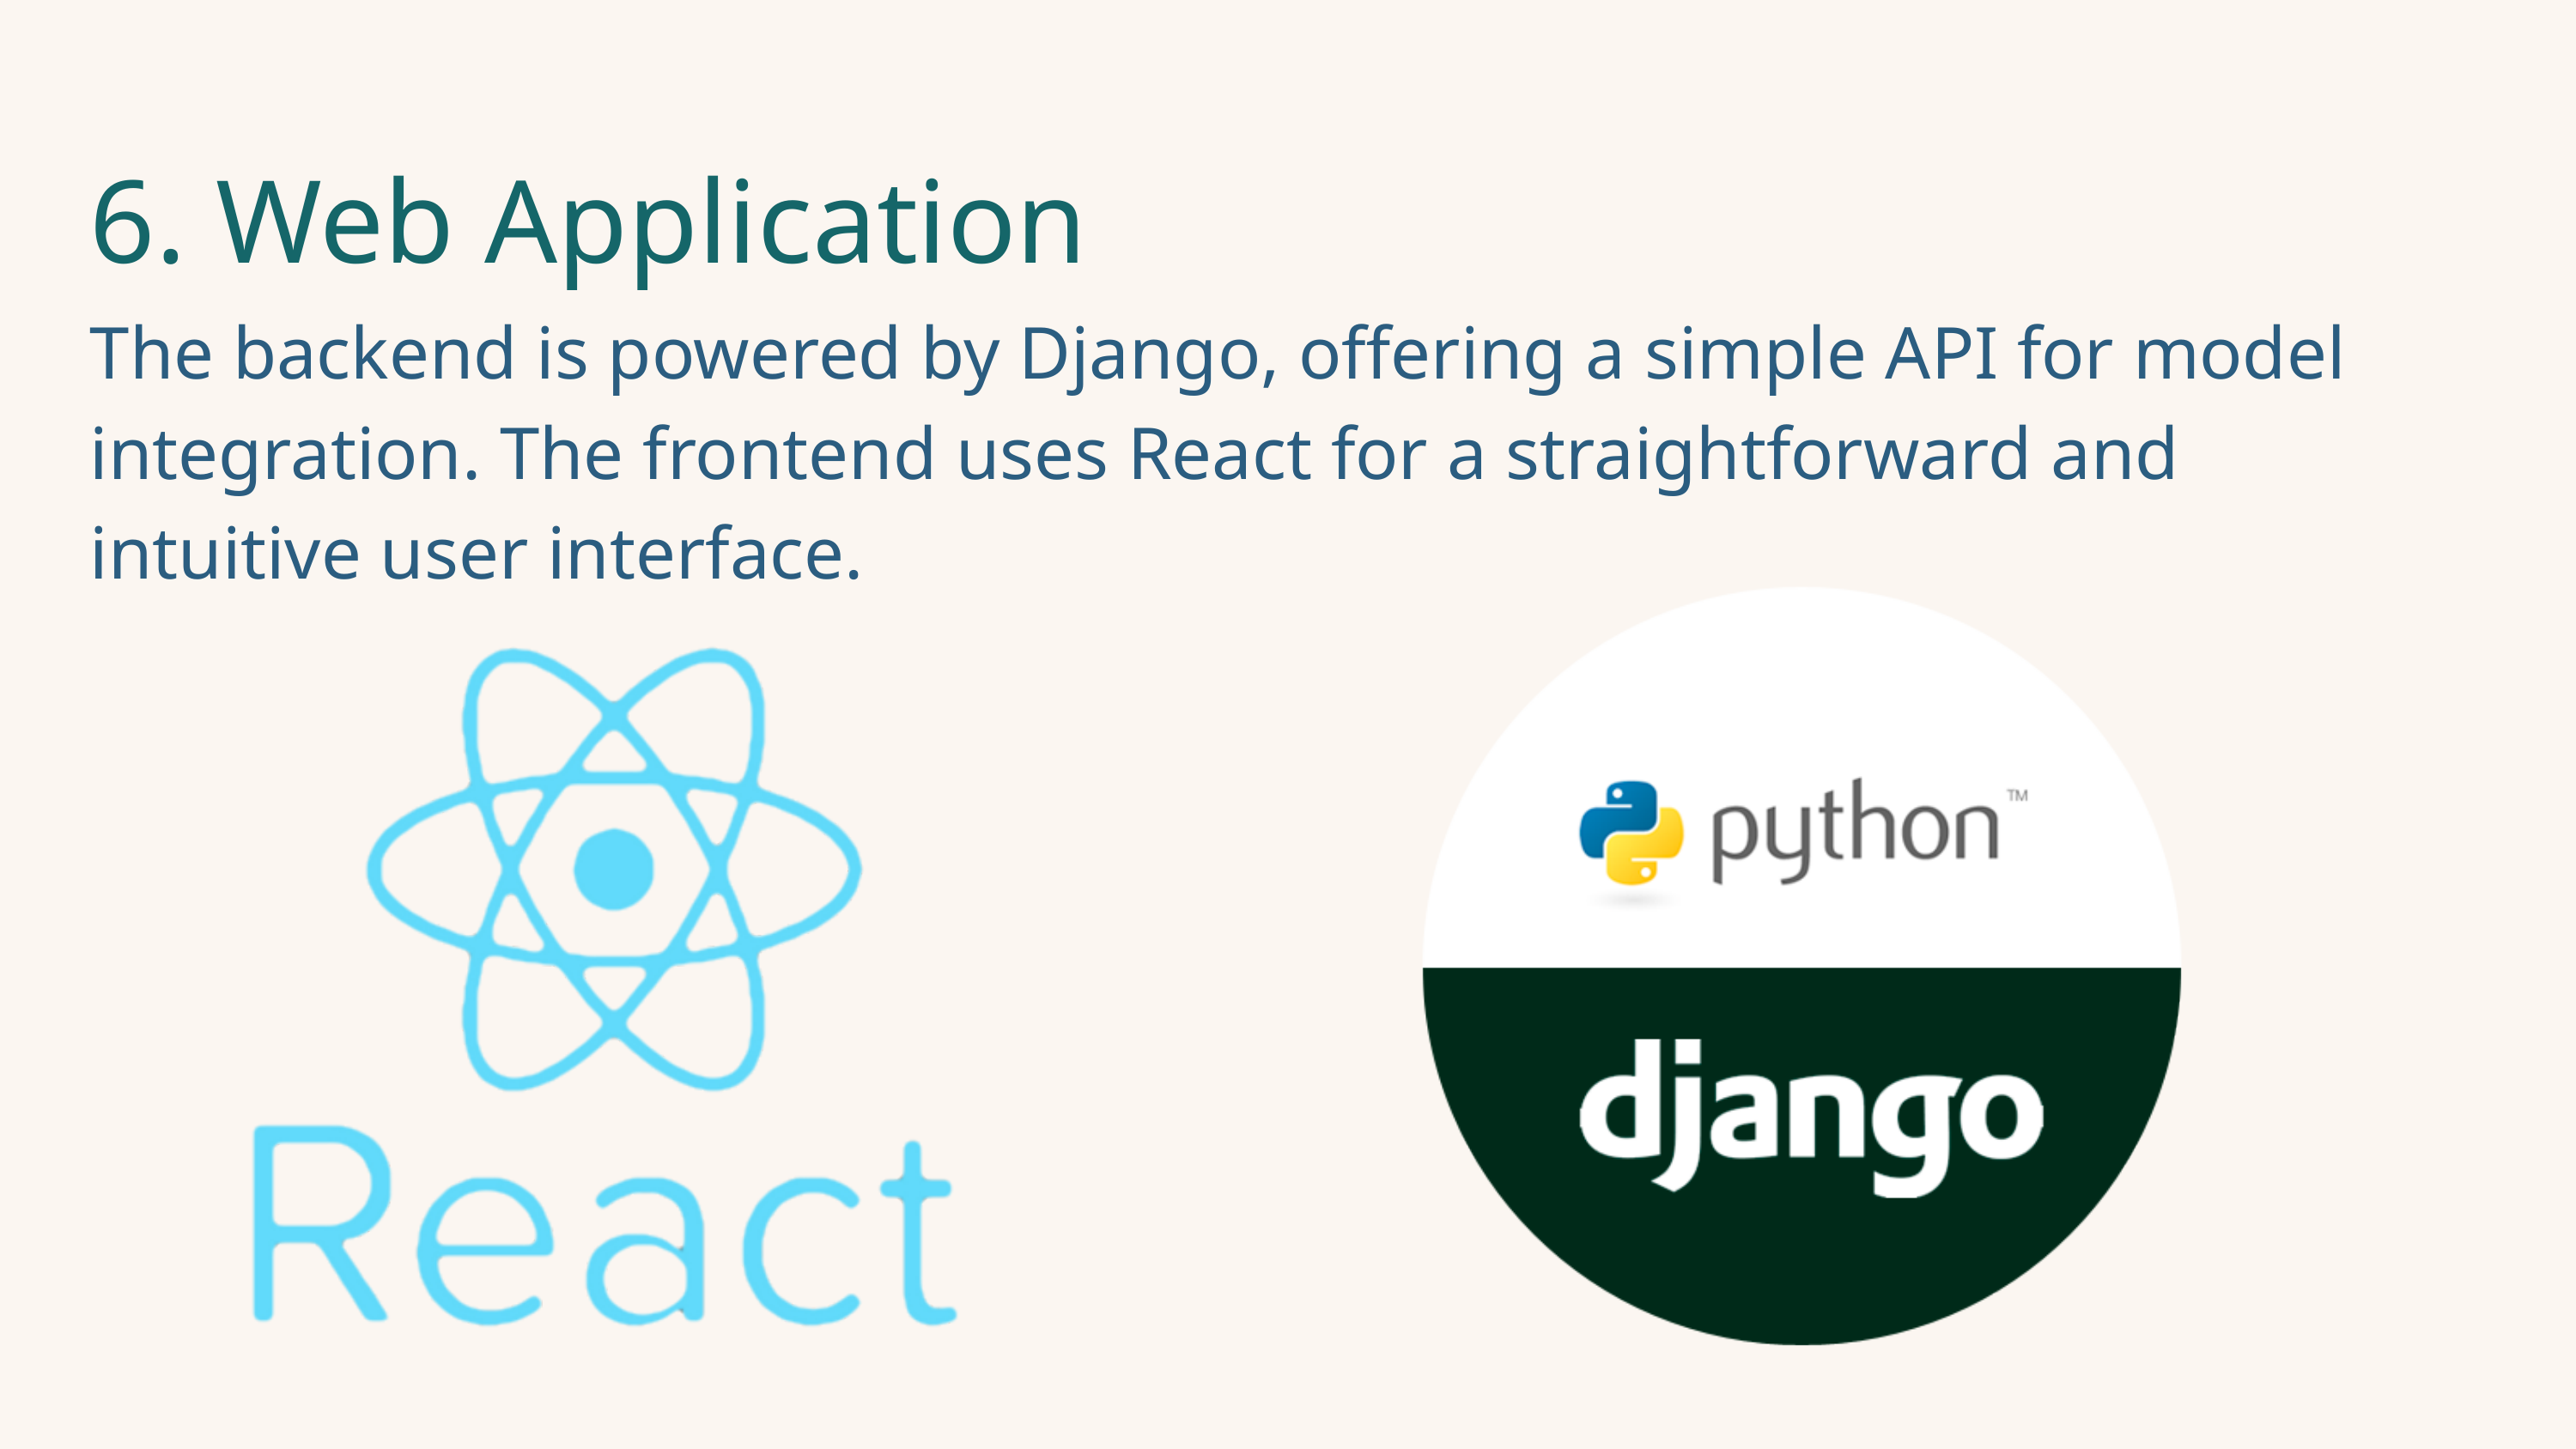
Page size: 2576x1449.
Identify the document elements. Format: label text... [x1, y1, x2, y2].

text_box [176, 594, 1025, 1377]
text_box The backend is powered by Django, offering a simple API for model integration. The frontend uses React for a straightforward and intuitive user interface. [89, 293, 2365, 594]
text_box [1397, 594, 2208, 1372]
text_box 6. Web Application [89, 125, 1516, 287]
